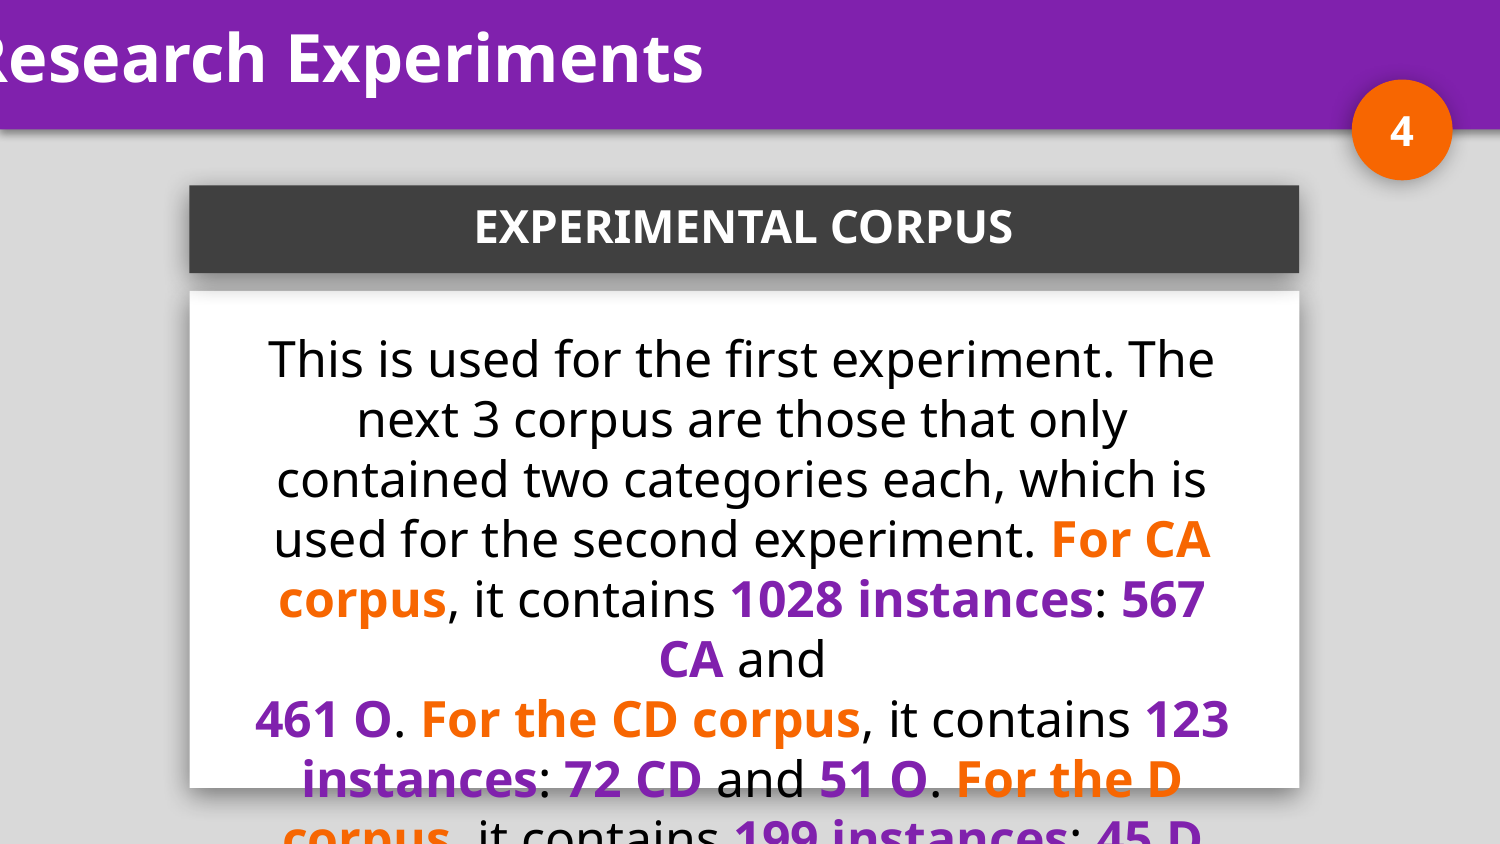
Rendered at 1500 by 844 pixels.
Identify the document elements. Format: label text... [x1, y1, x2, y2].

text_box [189, 184, 1300, 274]
text_box 4 [1349, 77, 1455, 183]
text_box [189, 290, 1300, 789]
text_box [0, 0, 1500, 131]
text_box Research Experiments [0, 23, 720, 103]
